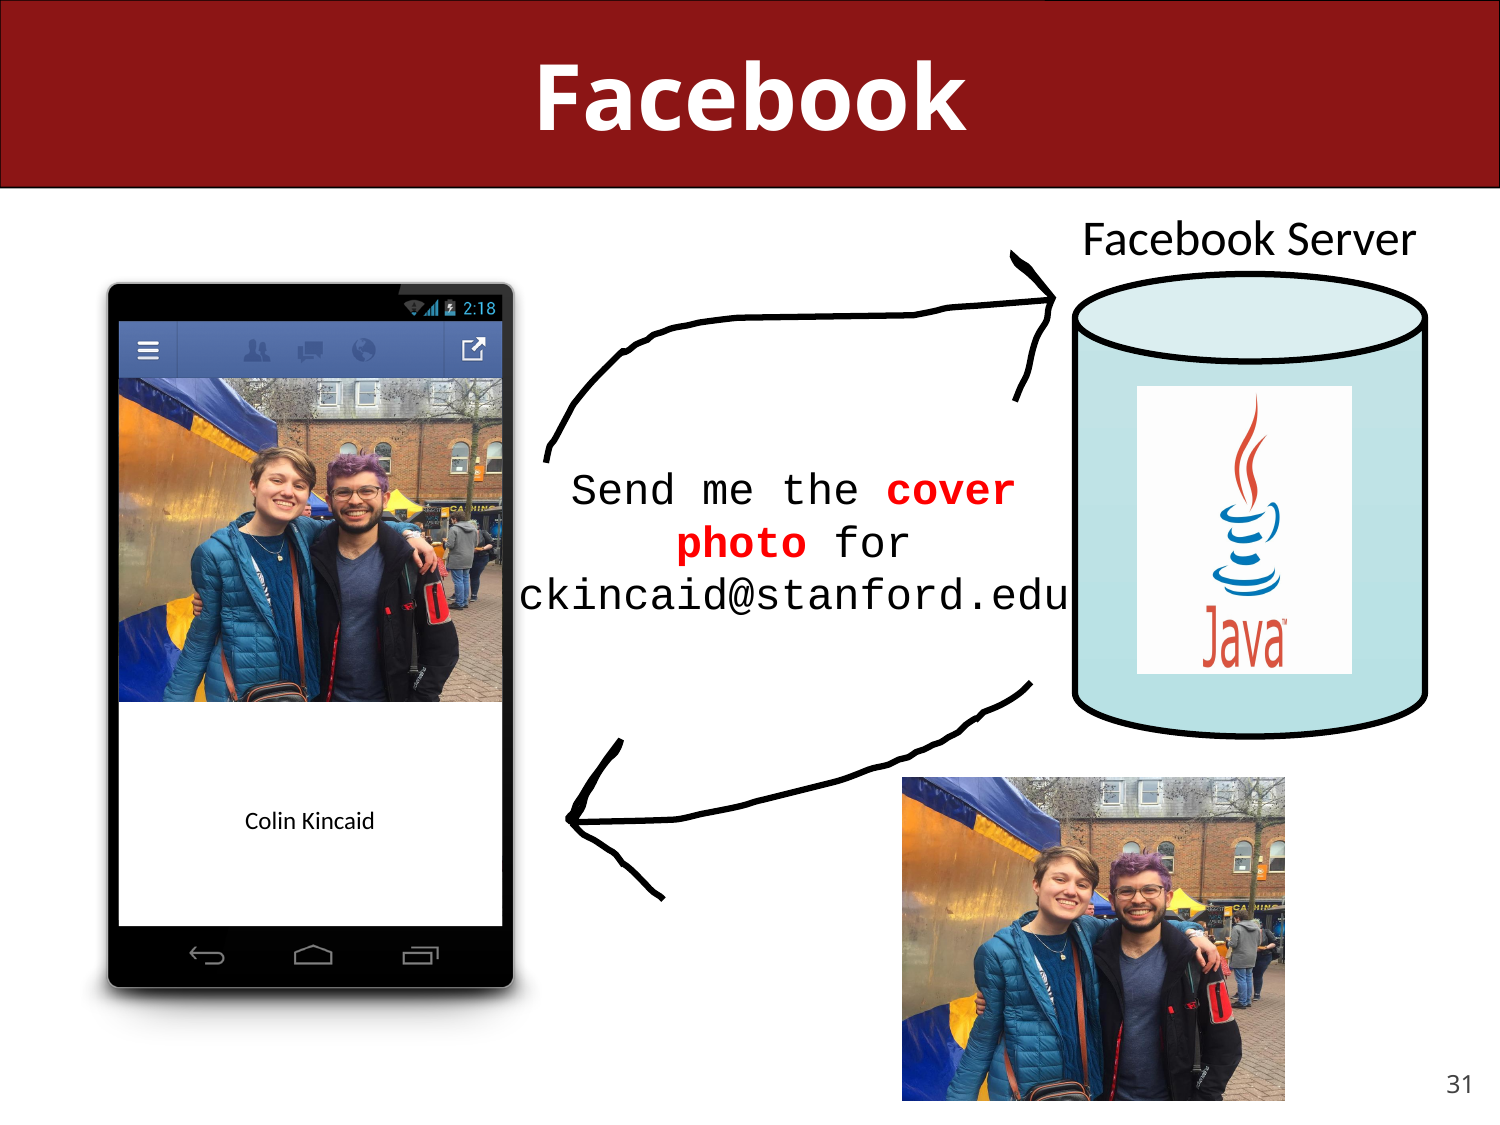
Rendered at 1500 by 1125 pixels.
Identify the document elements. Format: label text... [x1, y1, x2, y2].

text_box [567, 681, 1032, 901]
text_box [547, 254, 1054, 453]
picture [74, 274, 546, 1051]
text_box Send me the cover photo for ckincaid@stanford.edu [546, 453, 1094, 626]
picture [902, 777, 1285, 1101]
title Facebook [75, 0, 1425, 188]
picture [1137, 386, 1352, 674]
text_box [1074, 273, 1426, 738]
text_box Facebook Server [1067, 198, 1433, 273]
